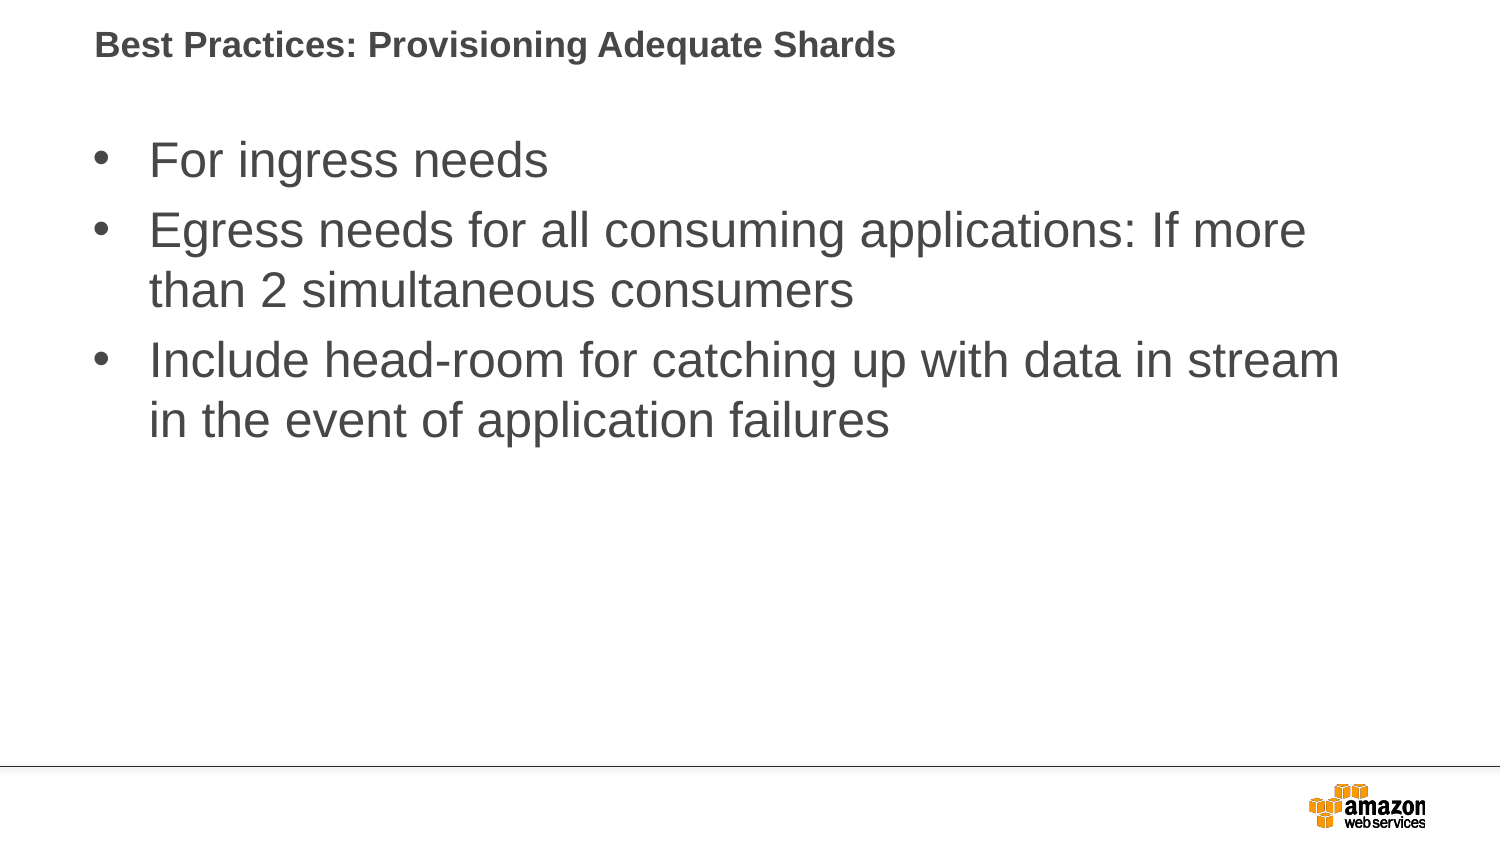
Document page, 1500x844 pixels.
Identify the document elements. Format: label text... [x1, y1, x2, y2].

title Best Practices: Provisioning Adequate Shards [79, 13, 1397, 118]
list For ingress needs Egress needs for all consuming applications: If more than 2 simultaneous consumers Include head-room for catching up with data in stream in the event of application failures [77, 120, 1381, 713]
